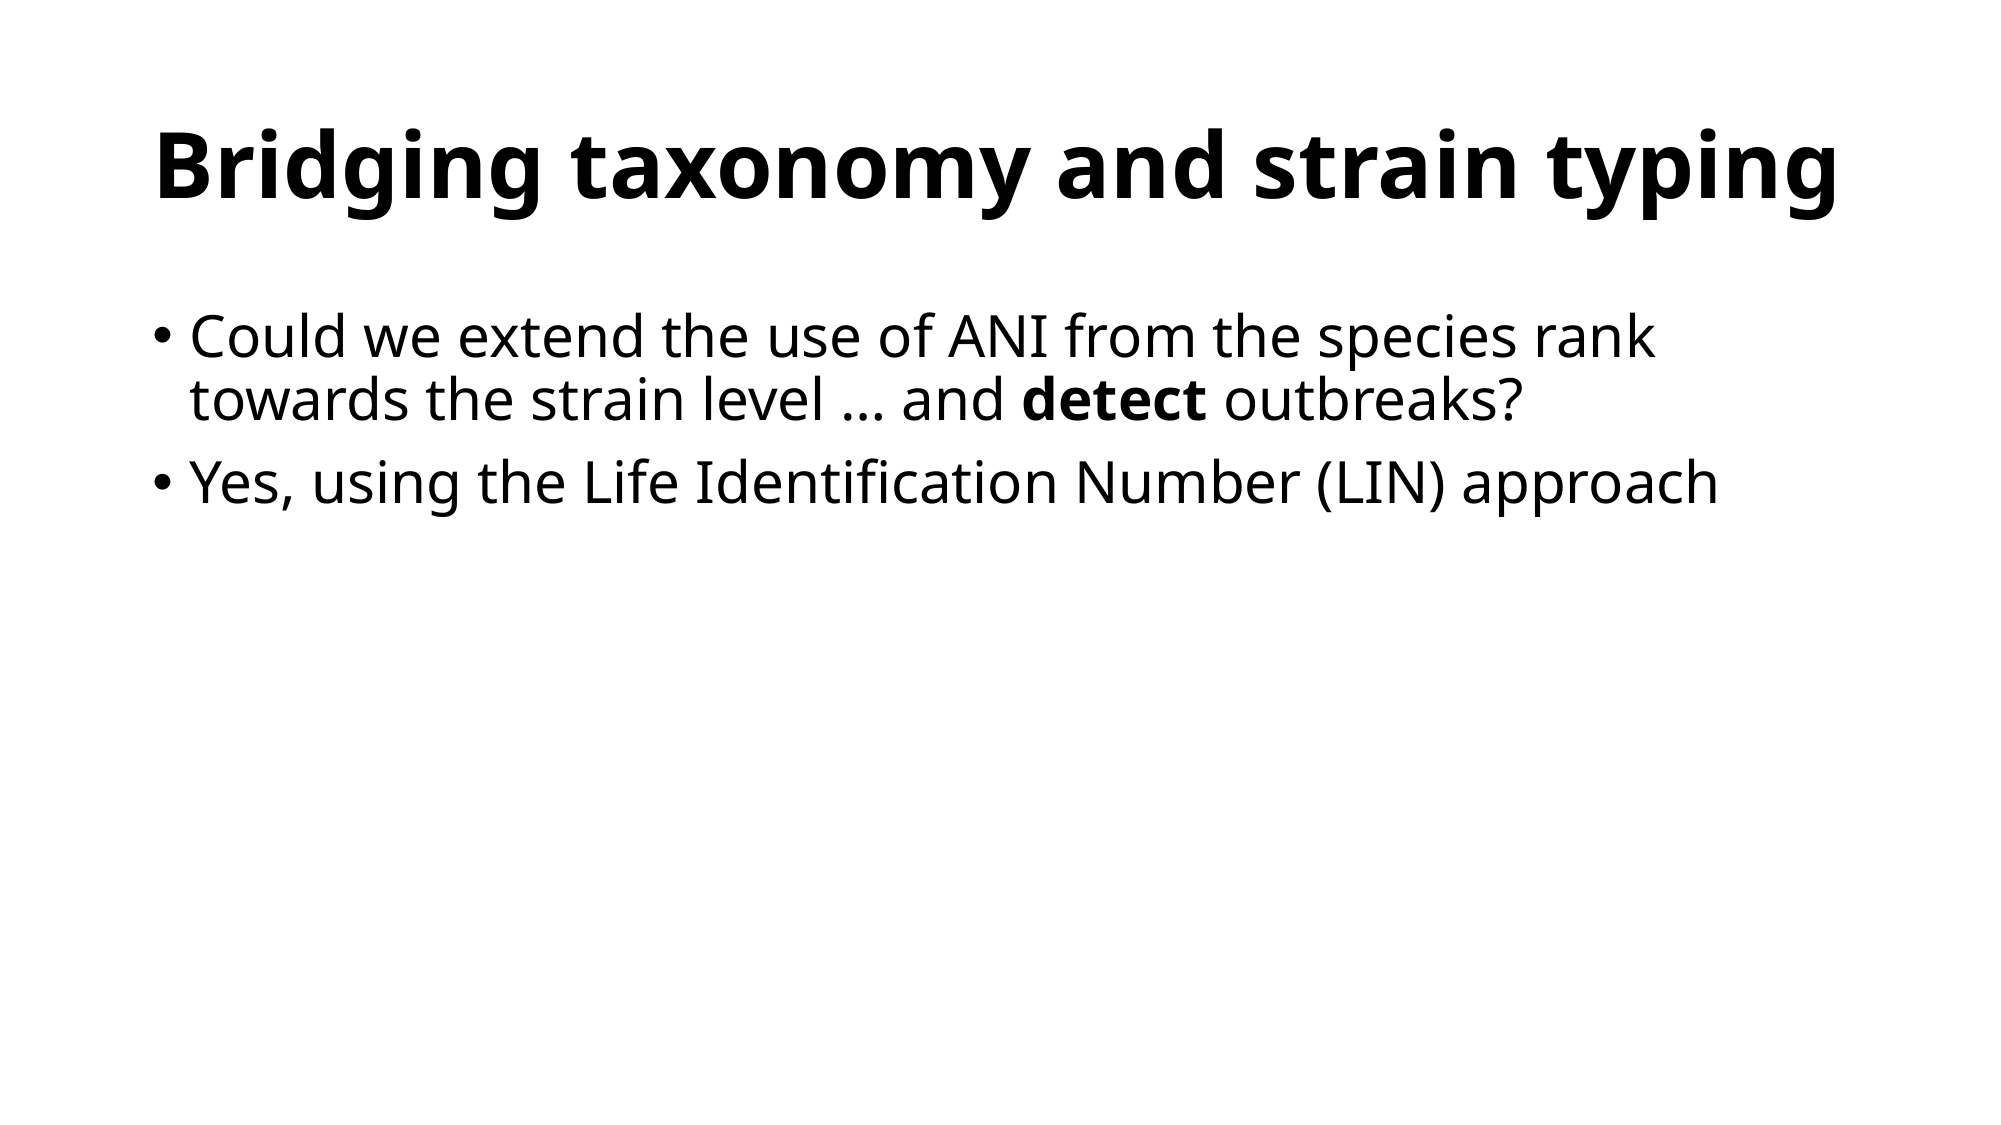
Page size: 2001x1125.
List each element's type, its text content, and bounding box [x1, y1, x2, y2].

title Bridging taxonomy and strain typing [137, 59, 1863, 278]
list Could we extend the use of ANI from the species rank towards the strain level … and detect outbreaks? Yes, using the Life Identification Number (LIN) approach [137, 299, 1863, 1014]
